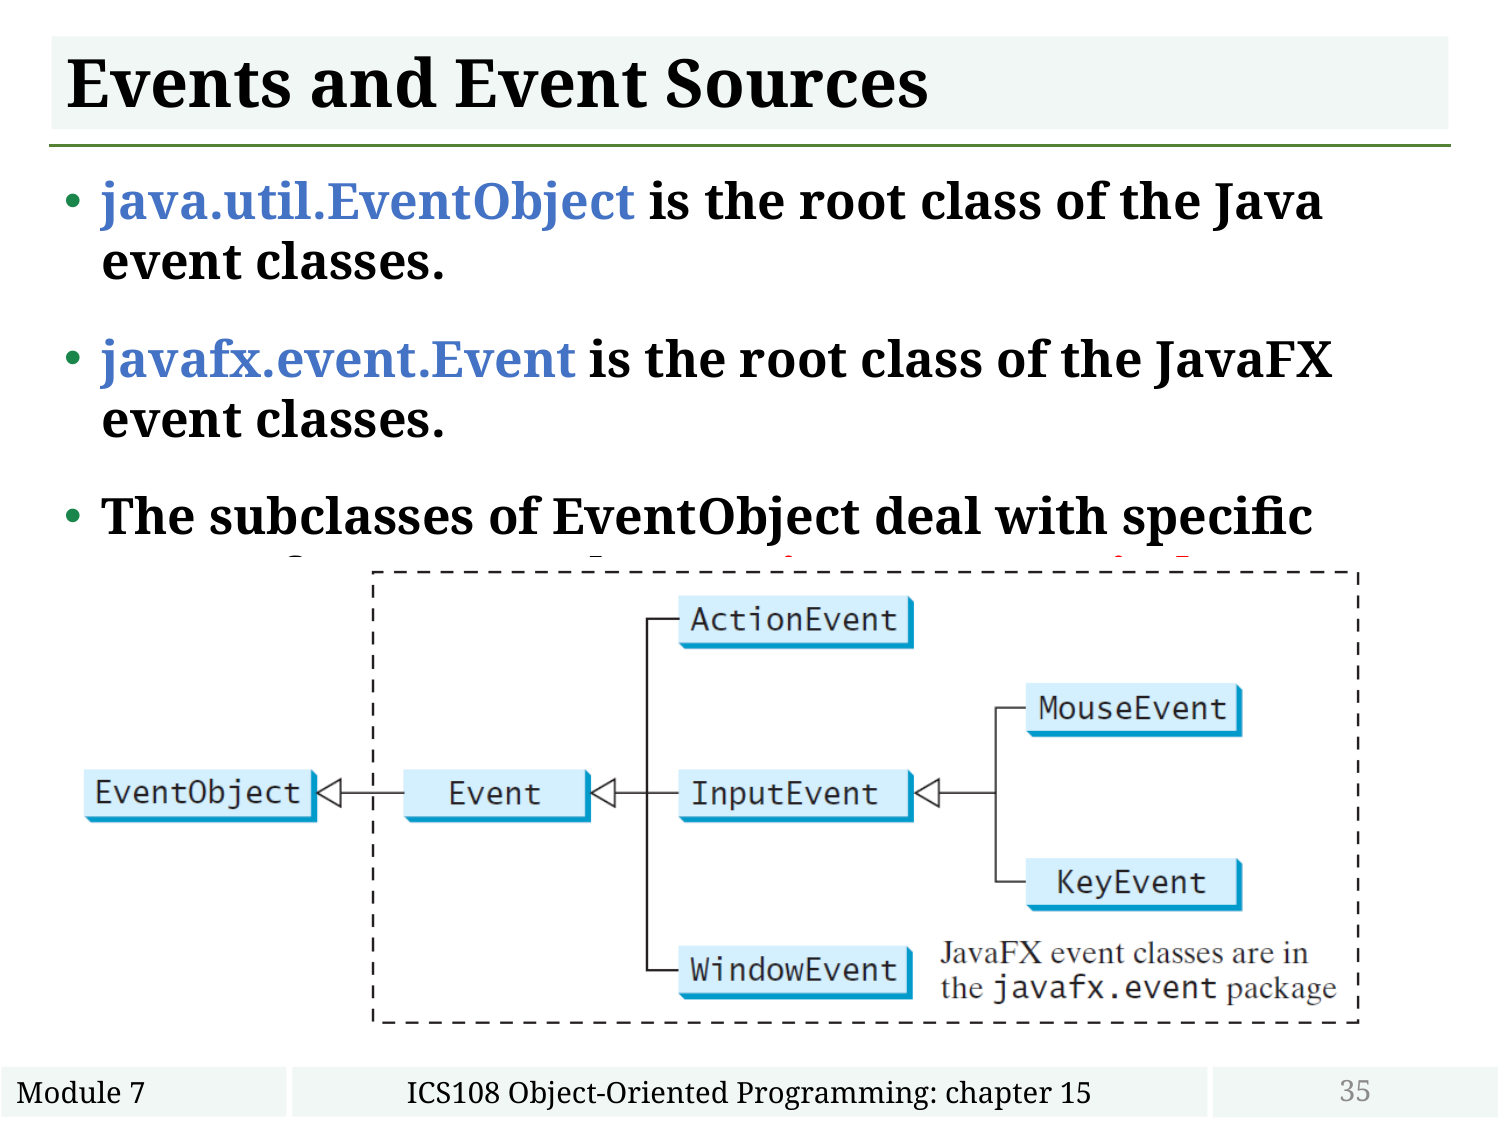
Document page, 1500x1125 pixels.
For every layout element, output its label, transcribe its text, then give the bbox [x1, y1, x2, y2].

title Events and Event Sources [51, 36, 1449, 130]
slide_number 35 [1212, 1066, 1498, 1118]
picture [70, 557, 1378, 1038]
list java.util.EventObject is the root class of the Java event classes. javafx.event.Event is the root class of the JavaFX event classes. The subclasses of EventObject deal with specific types of events, such as action events, window events, mouse events, and key events. [49, 162, 1451, 1060]
